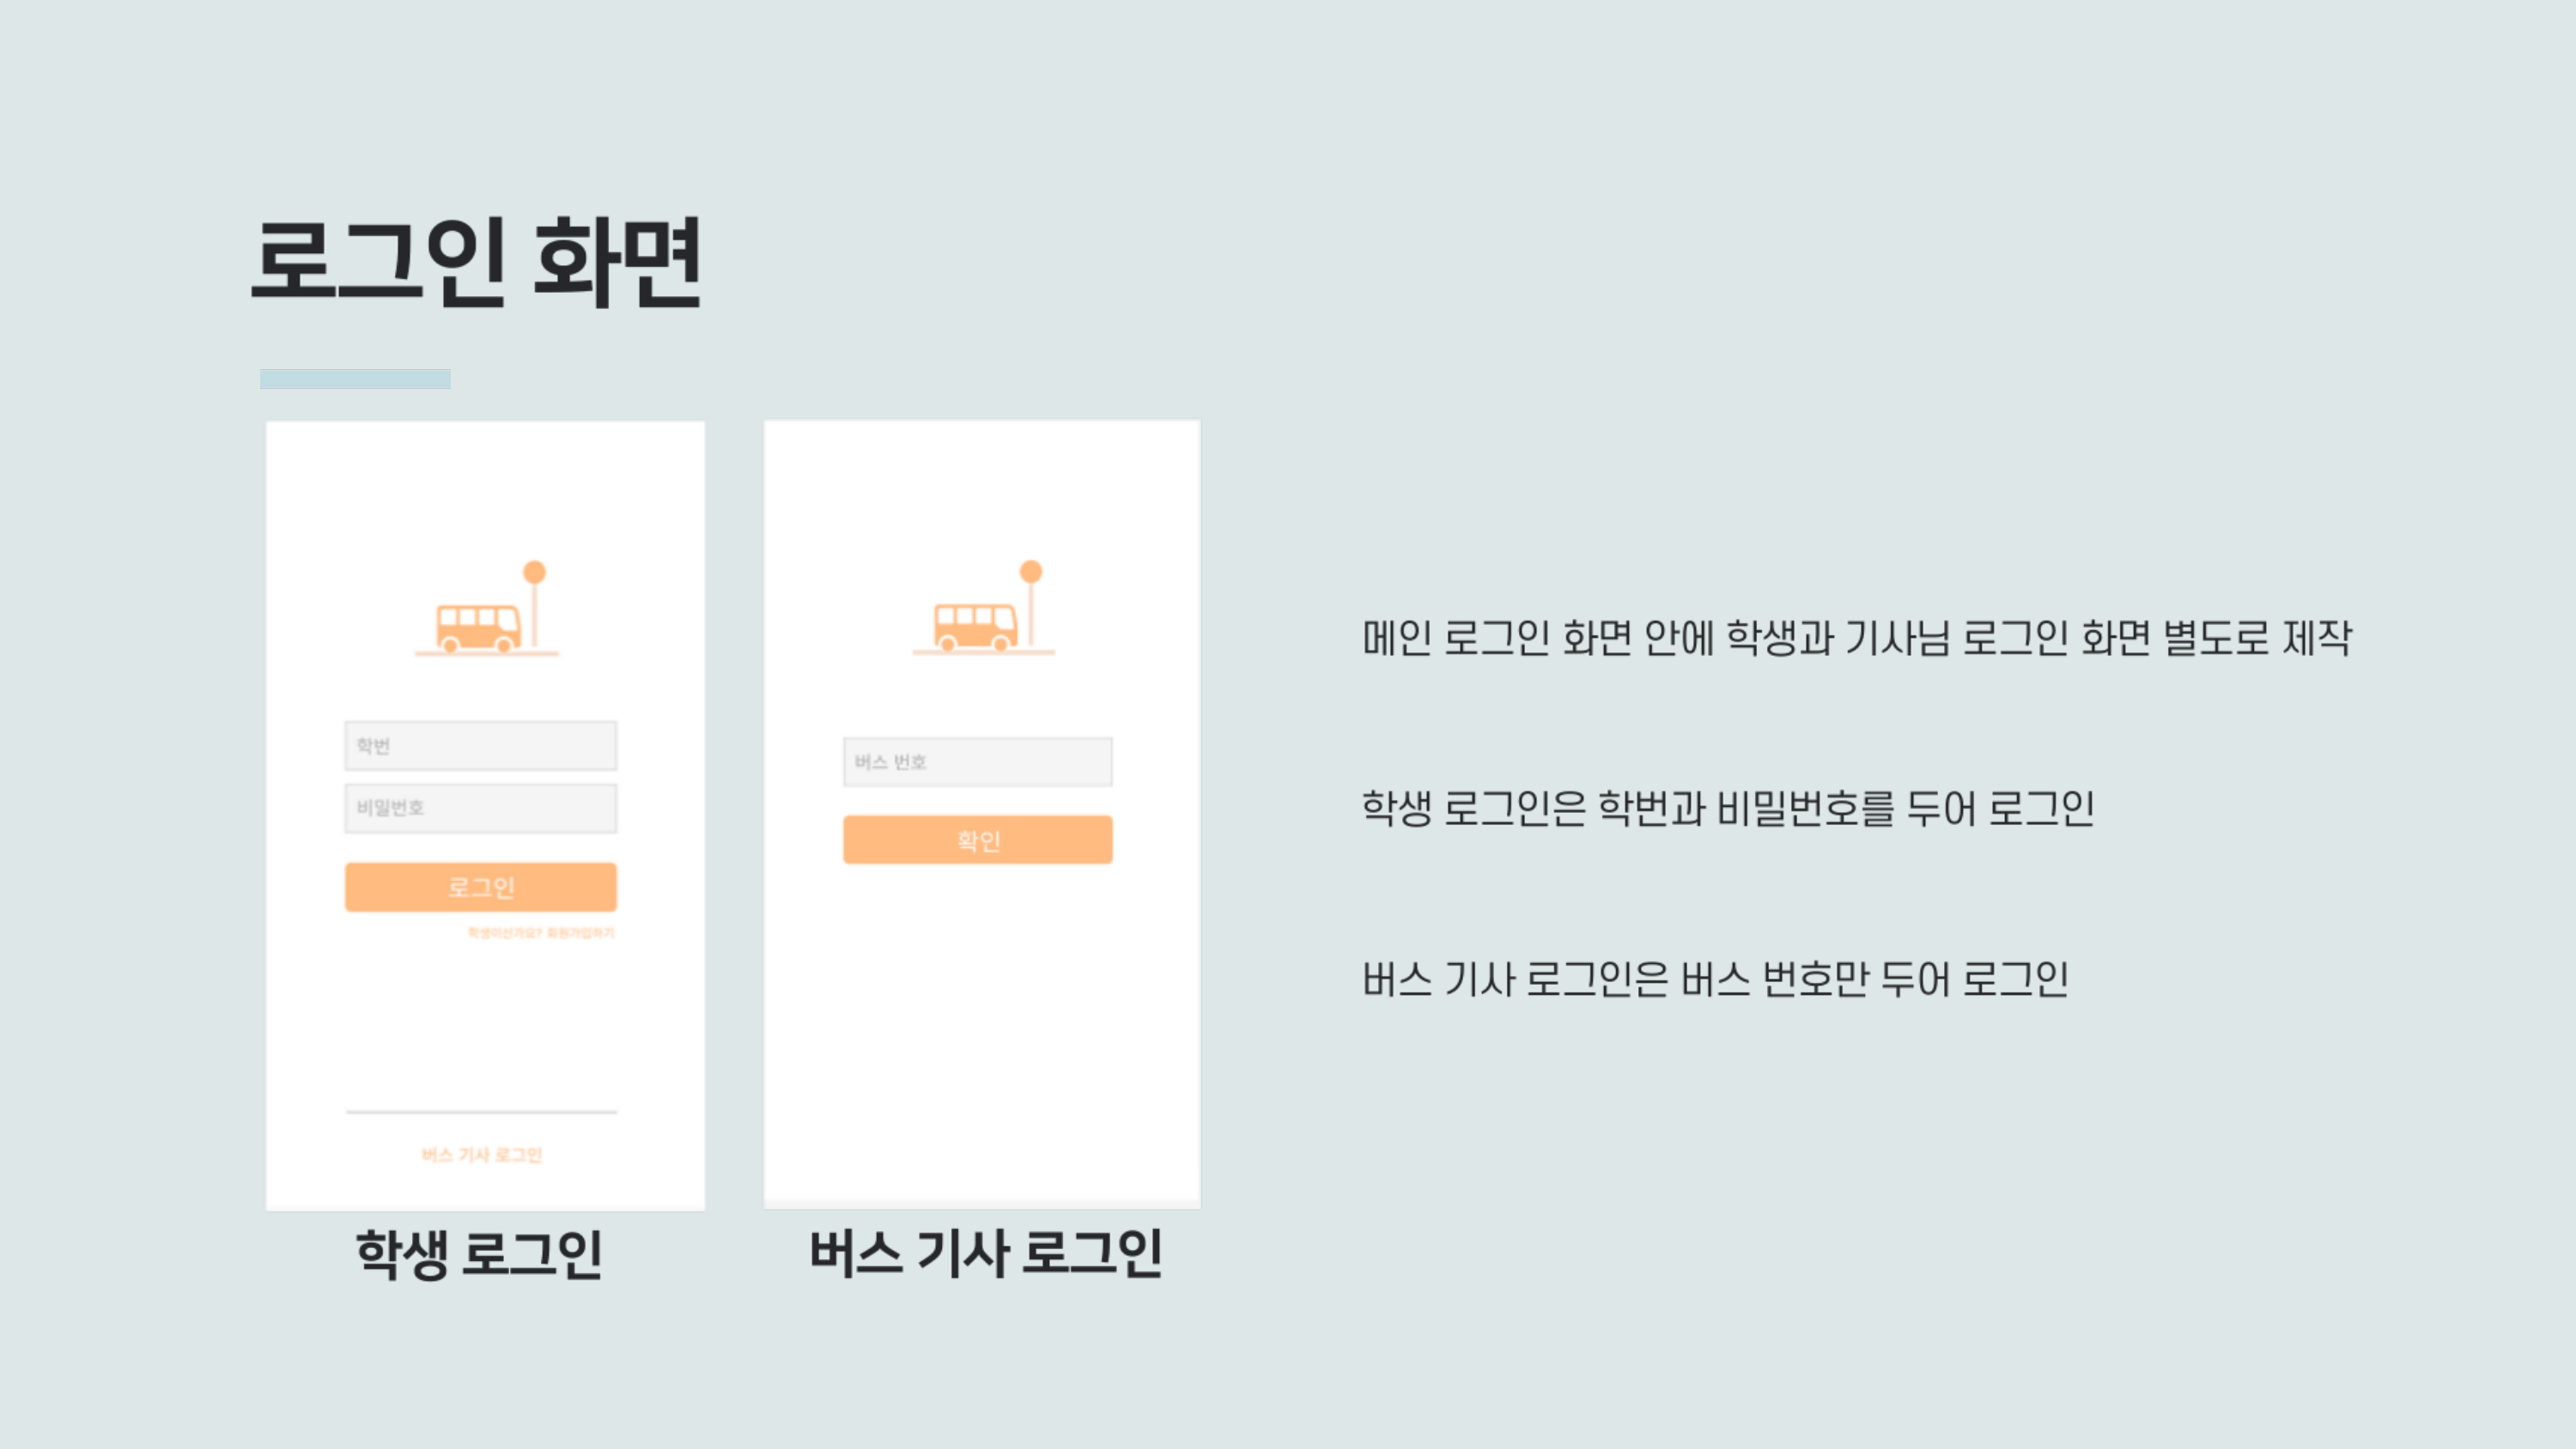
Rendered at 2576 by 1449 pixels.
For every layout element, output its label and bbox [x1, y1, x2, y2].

text_box [259, 415, 711, 1216]
picture [346, 1212, 629, 1311]
text_box [759, 415, 1205, 1213]
picture [800, 1210, 1189, 1310]
text_box [259, 344, 451, 415]
picture [234, 181, 744, 355]
picture [1355, 606, 2372, 1016]
